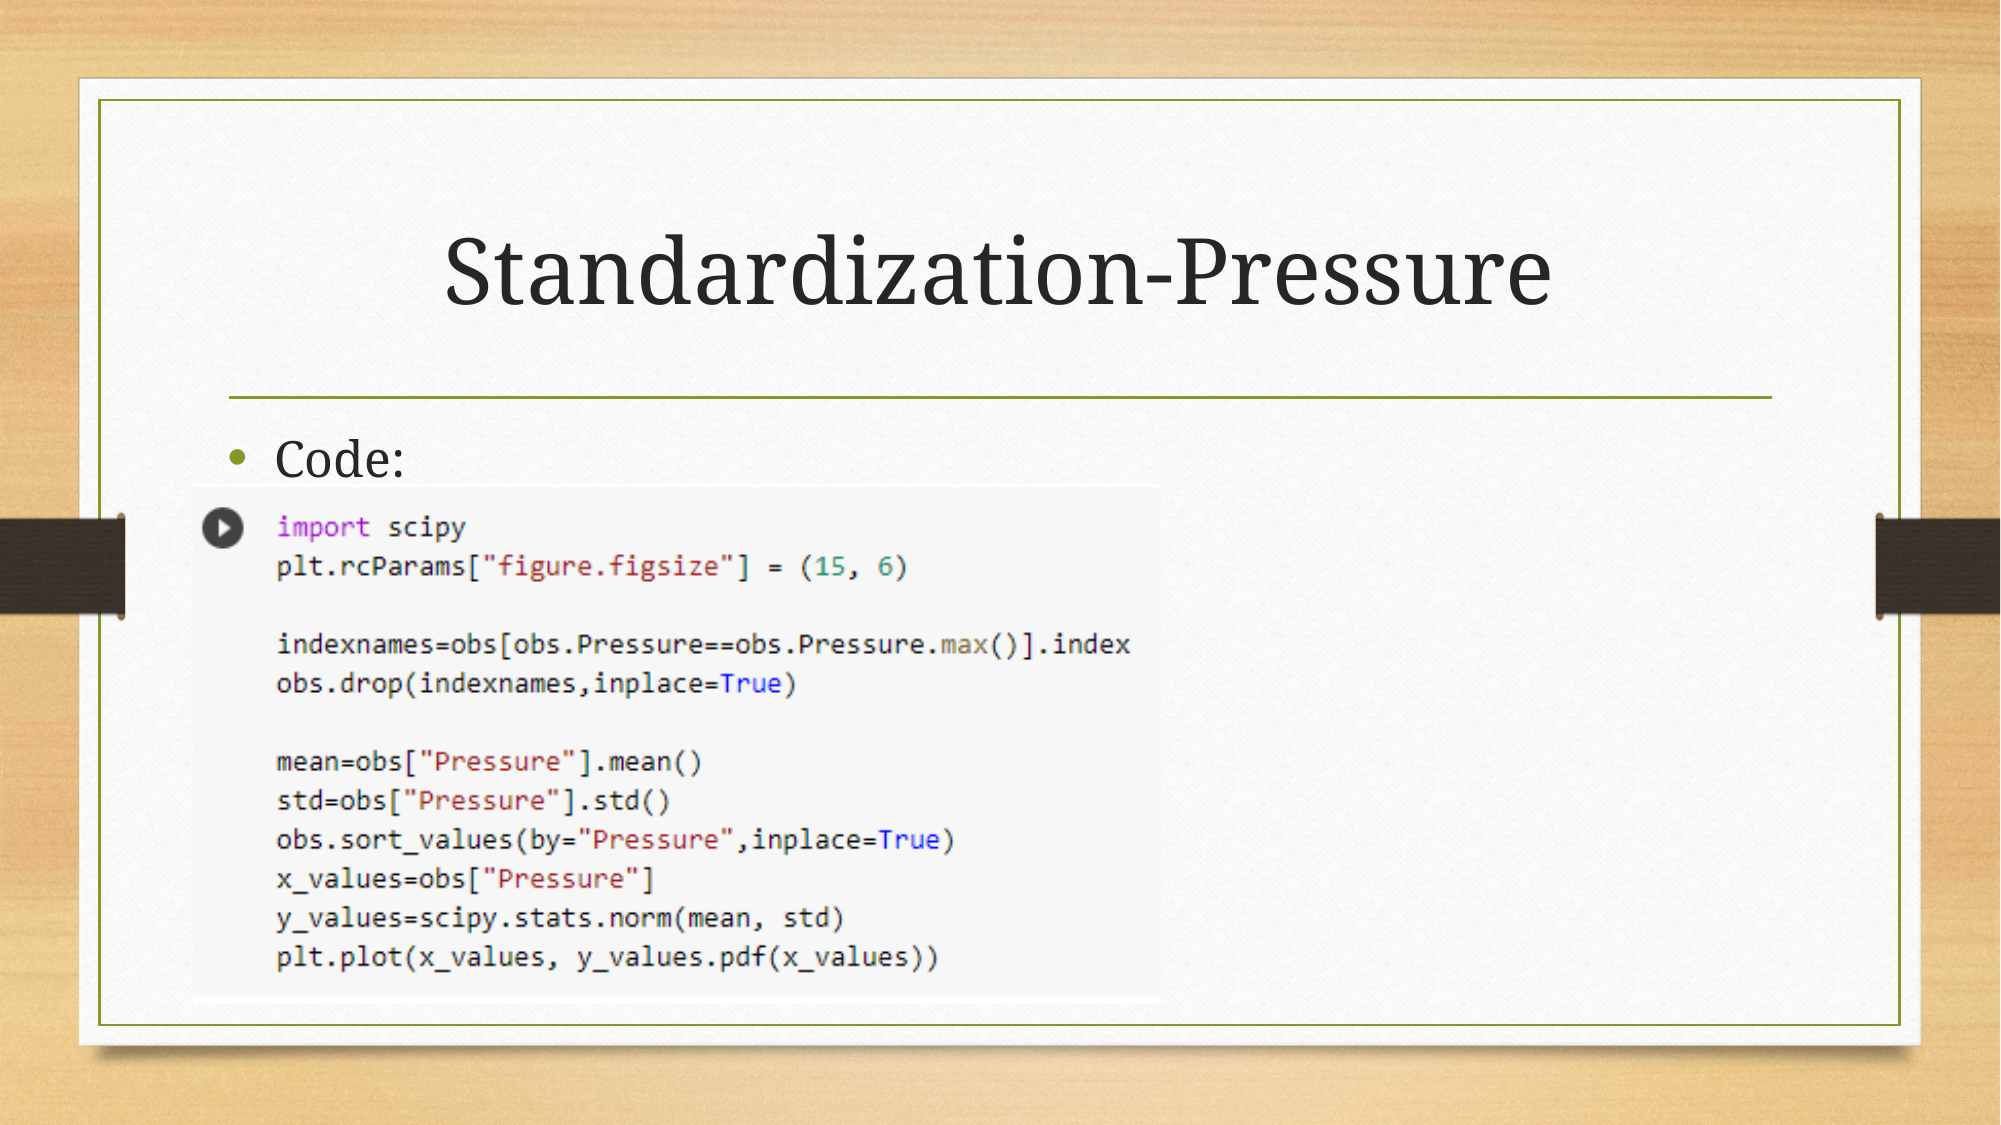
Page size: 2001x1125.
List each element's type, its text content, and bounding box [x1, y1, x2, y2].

title Standardization-Pressure [212, 161, 1788, 375]
picture [0, 0, 2001, 1125]
list Code: [212, 419, 1788, 964]
